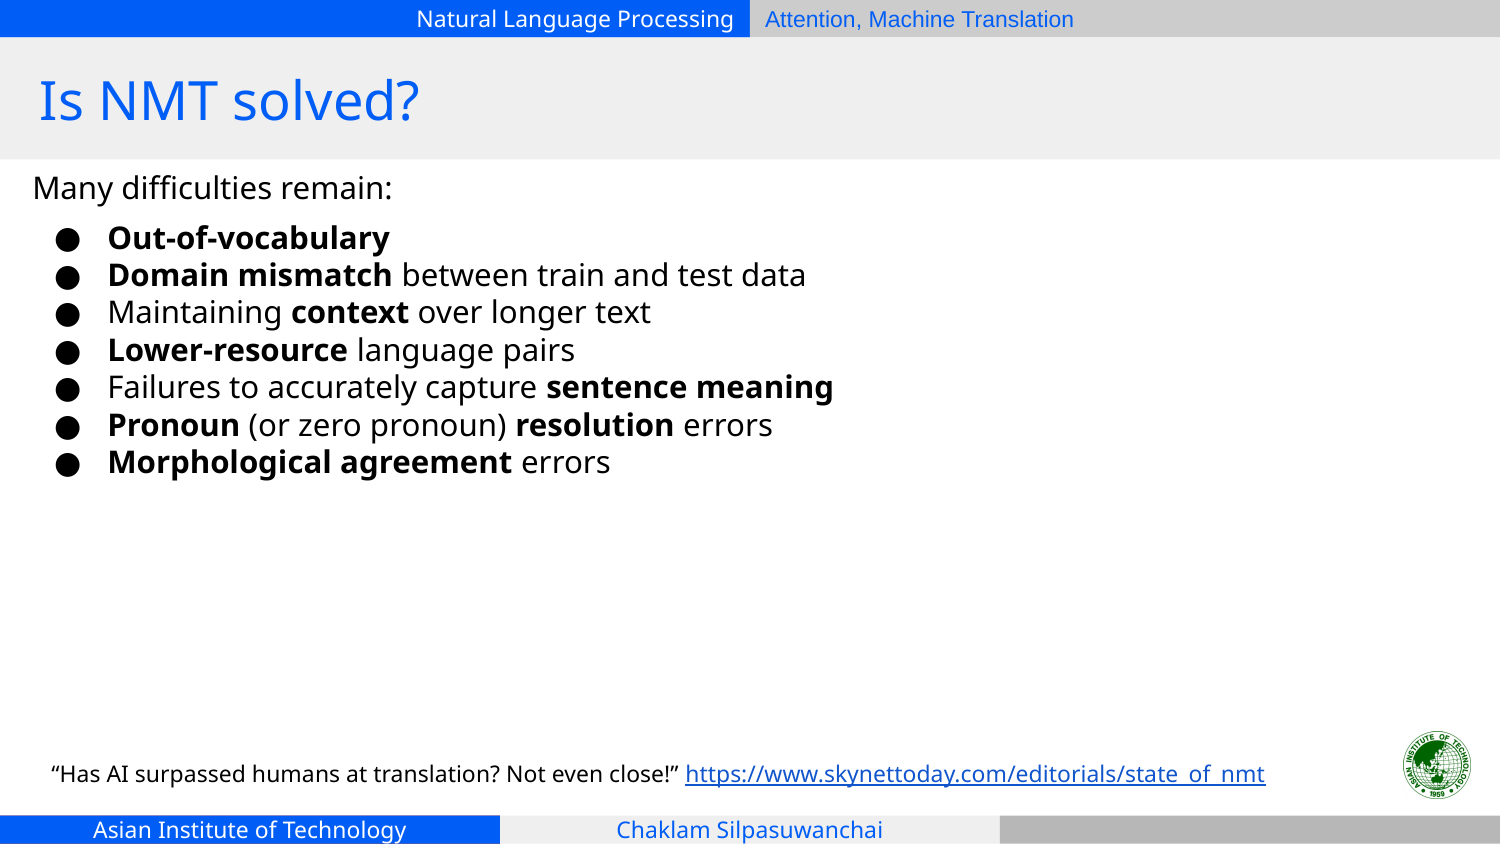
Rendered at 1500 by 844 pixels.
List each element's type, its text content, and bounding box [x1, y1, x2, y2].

list Many difficulties remain: Out-of-vocabulary Domain mismatch between train and test data Maintaining context over longer text Lower-resource language pairs Failures to accurately capture sentence meaning Pronoun (or zero pronoun) resolution errors Morphological agreement errors [17, 152, 1455, 778]
title Is NMT solved? [24, 37, 1475, 160]
picture [1455, 731, 1471, 739]
text_box “Has AI surpassed humans at translation? Not even close!” https://www.skynettoday.com/editorials/state_of_nmt [36, 739, 1487, 806]
